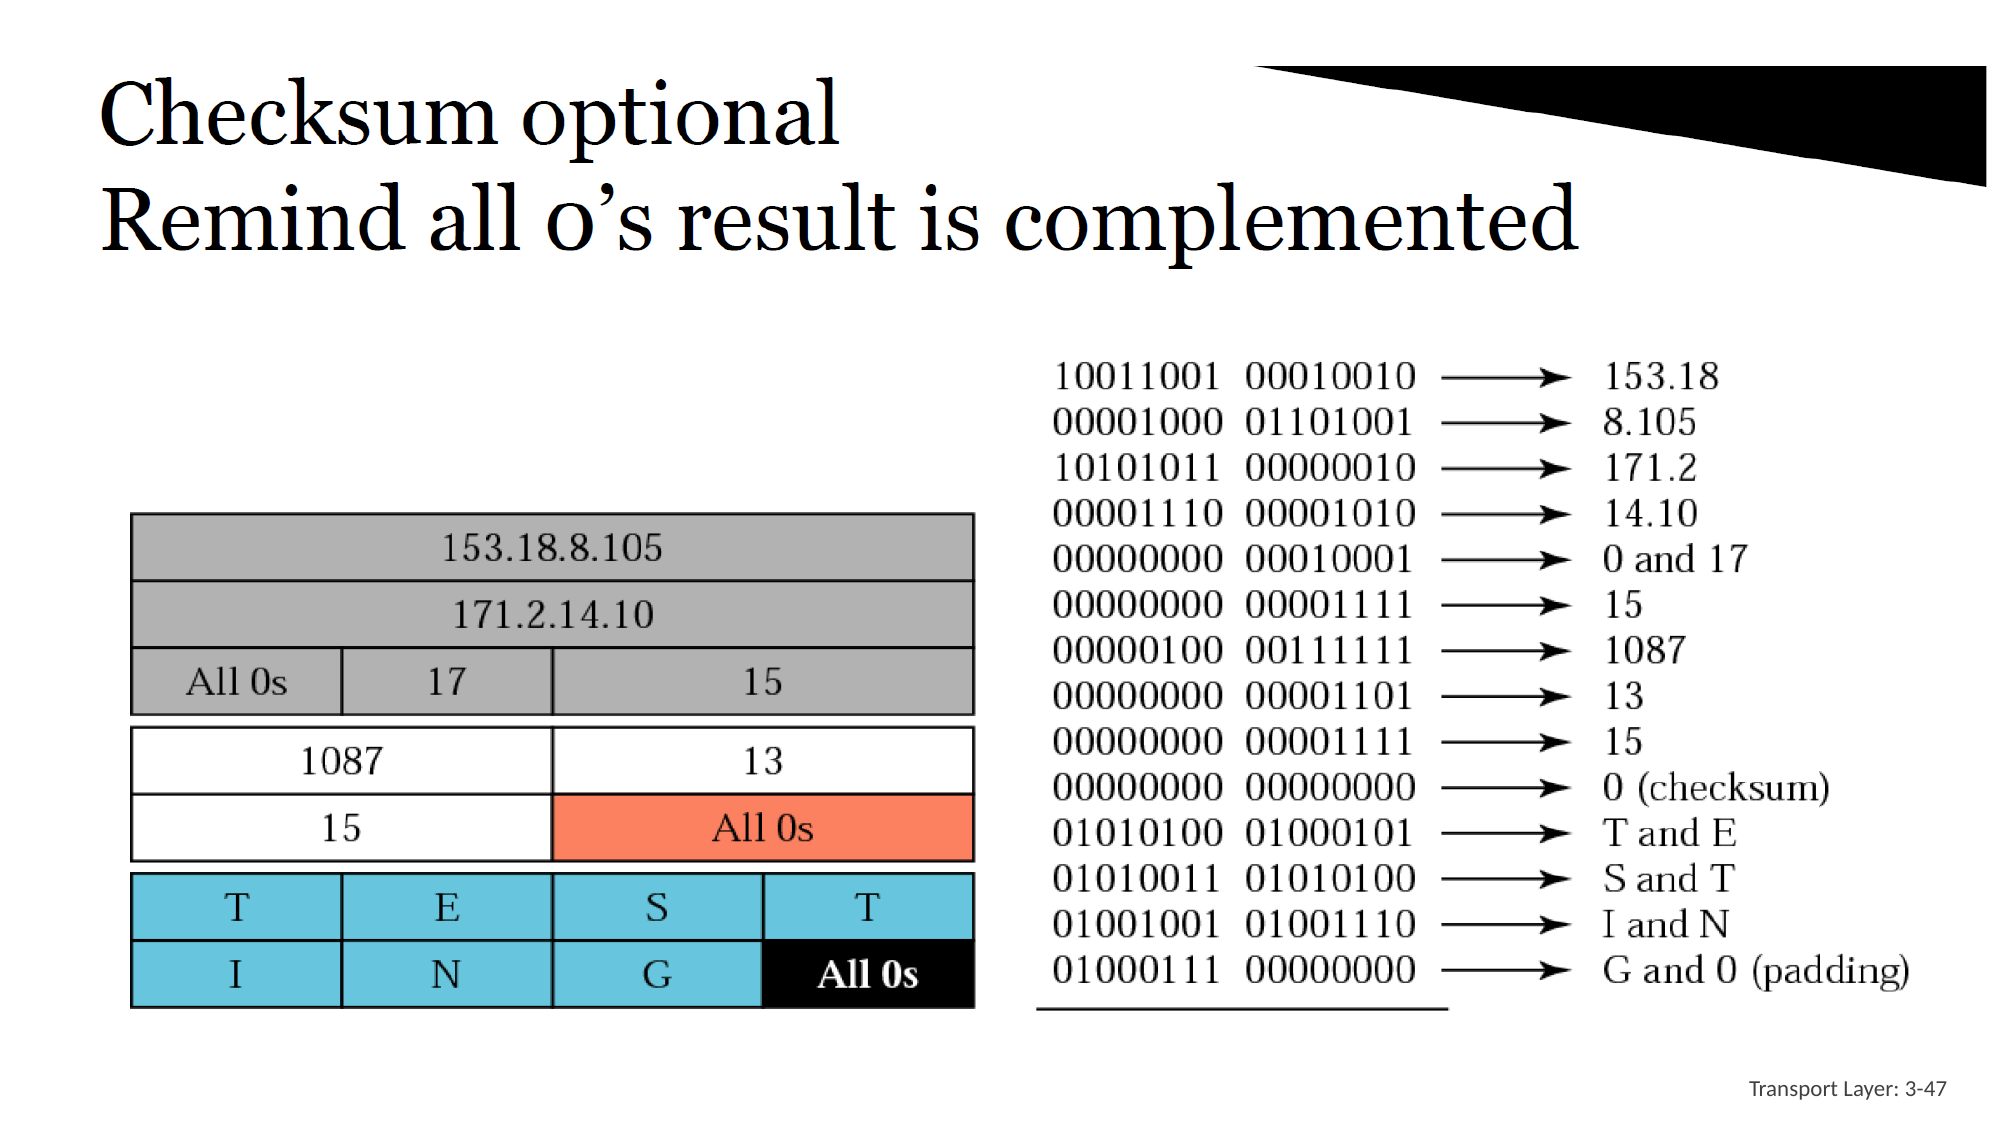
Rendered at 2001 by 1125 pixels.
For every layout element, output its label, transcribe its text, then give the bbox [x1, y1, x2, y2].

picture [0, 66, 1987, 1059]
slide_number Transport Layer: 3-47 [1512, 1059, 1963, 1117]
